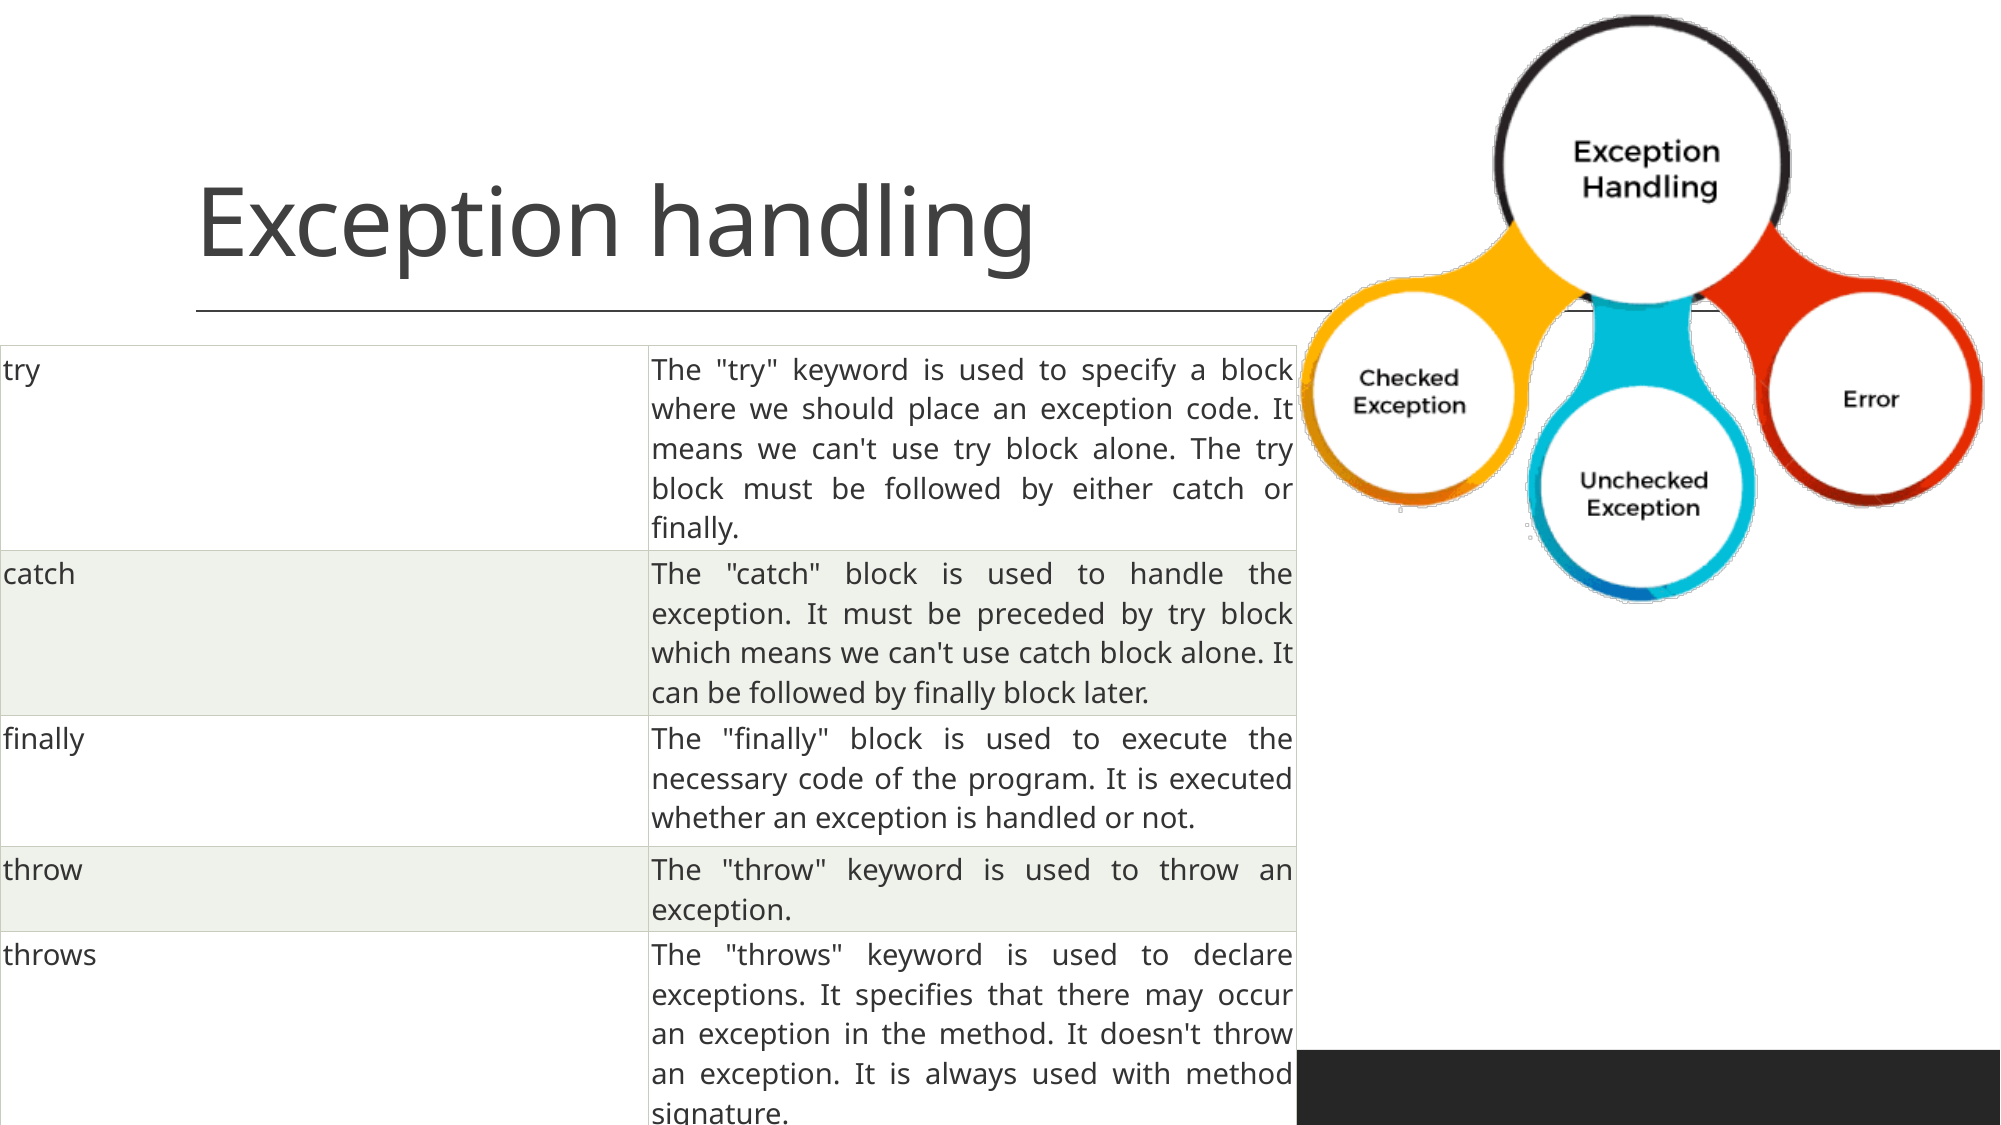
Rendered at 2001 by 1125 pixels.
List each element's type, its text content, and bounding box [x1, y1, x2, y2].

table_cell throw [1, 847, 648, 931]
table_cell catch [1, 551, 648, 715]
table_header The "try" keyword is used to specify a block where we should place an exception code. It means we can't use try block alone. The try block must be followed by either catch or finally. [649, 346, 1293, 550]
table_header try [1, 346, 648, 550]
table_cell The "throw" keyword is used to throw an exception. [649, 847, 1296, 931]
table_cell The "throws" keyword is used to declare exceptions. It specifies that there may occur an exception in the method. It doesn't throw an exception. It is always used with method signature. [649, 932, 1296, 1125]
title Exception handling [180, 47, 1293, 285]
table_cell The "finally" block is used to execute the necessary code of the program. It is executed whether an exception is handled or not. [649, 716, 1296, 846]
picture [1296, 0, 2000, 614]
table_cell finally [1, 716, 648, 846]
table_cell throws [1, 932, 648, 1125]
table_cell The "catch" block is used to handle the exception. It must be preceded by try block which means we can't use catch block alone. It can be followed by finally block later. [649, 551, 1296, 715]
